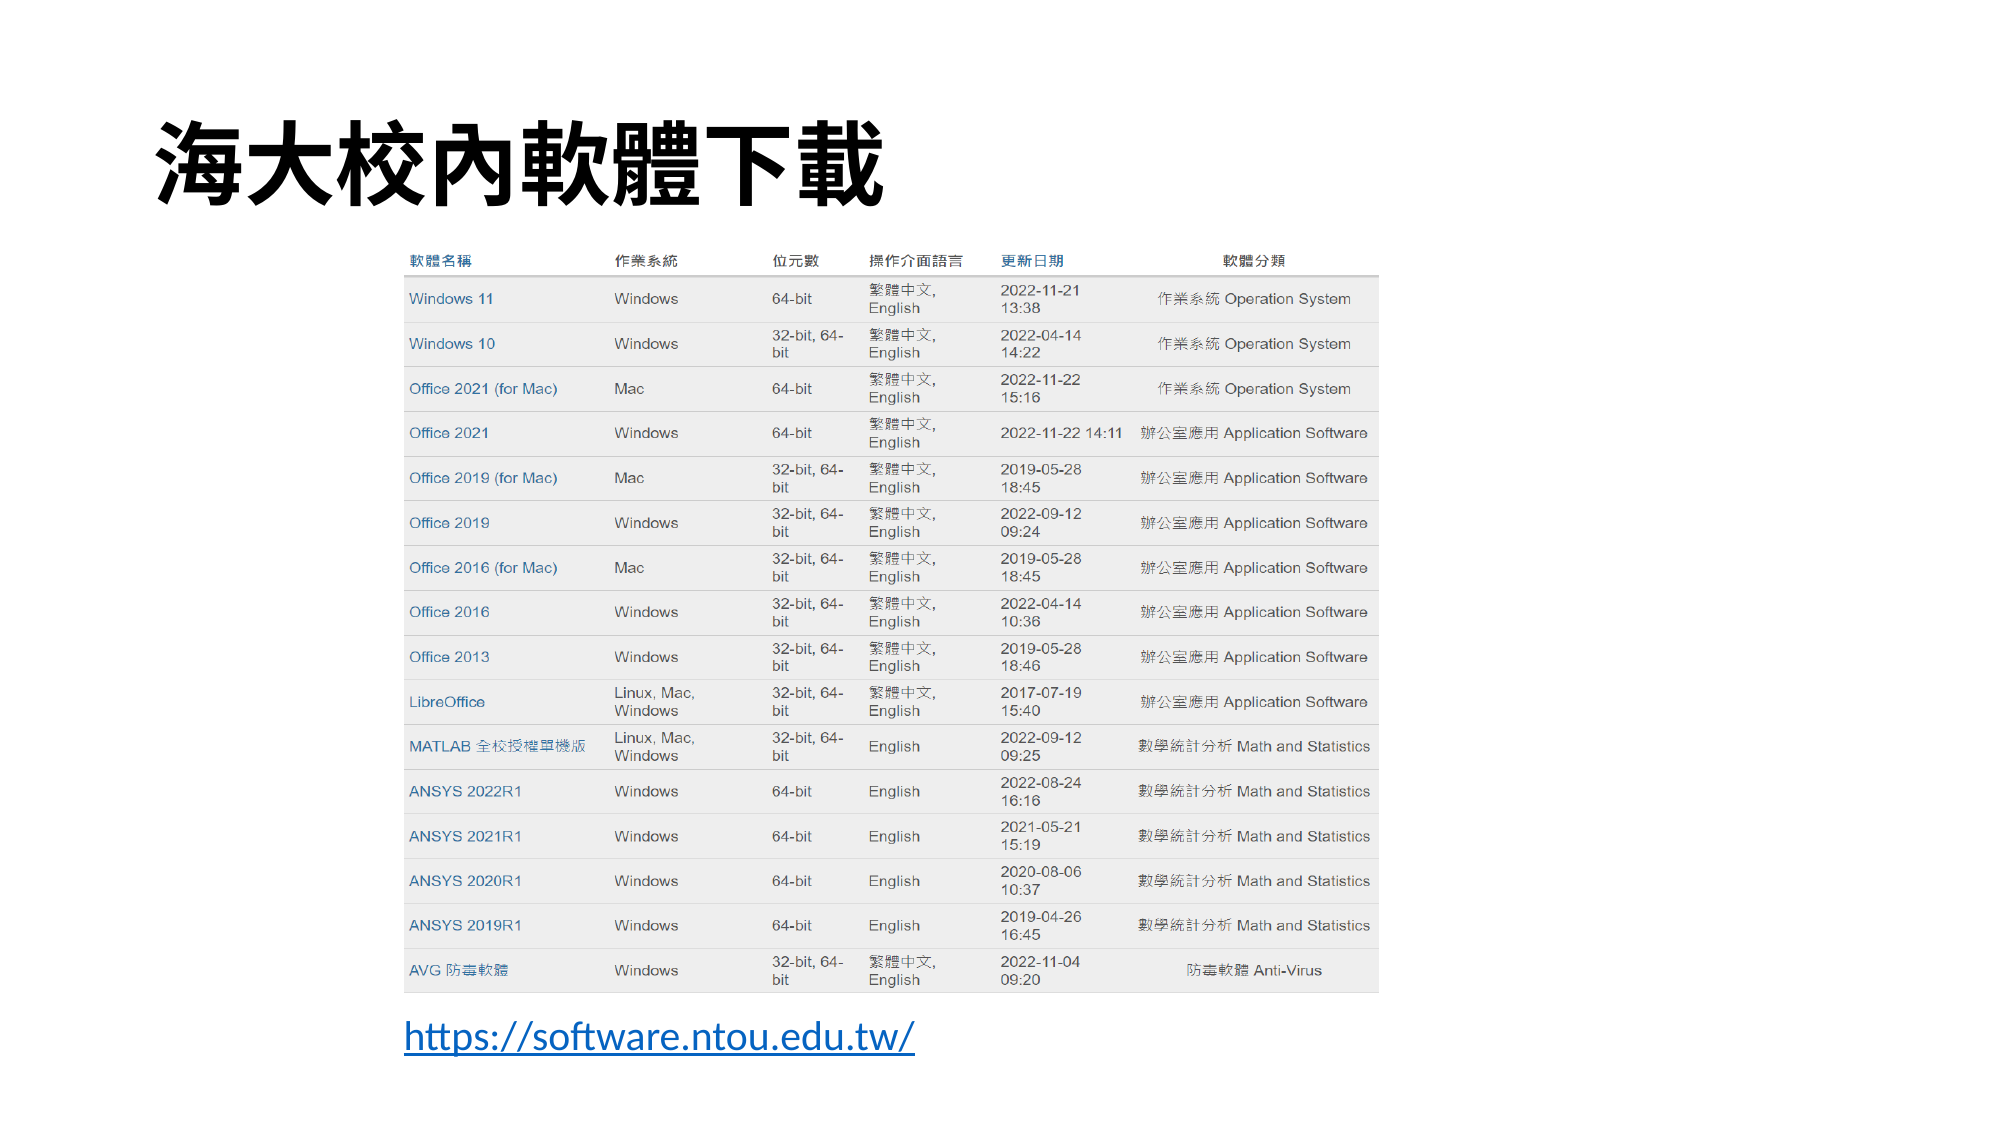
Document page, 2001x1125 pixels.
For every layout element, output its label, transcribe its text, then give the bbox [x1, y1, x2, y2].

picture [388, 242, 1385, 993]
title 海大校內軟體下載 [137, 59, 1863, 278]
list https://software.ntou.edu.tw/ [388, 1006, 1650, 1077]
